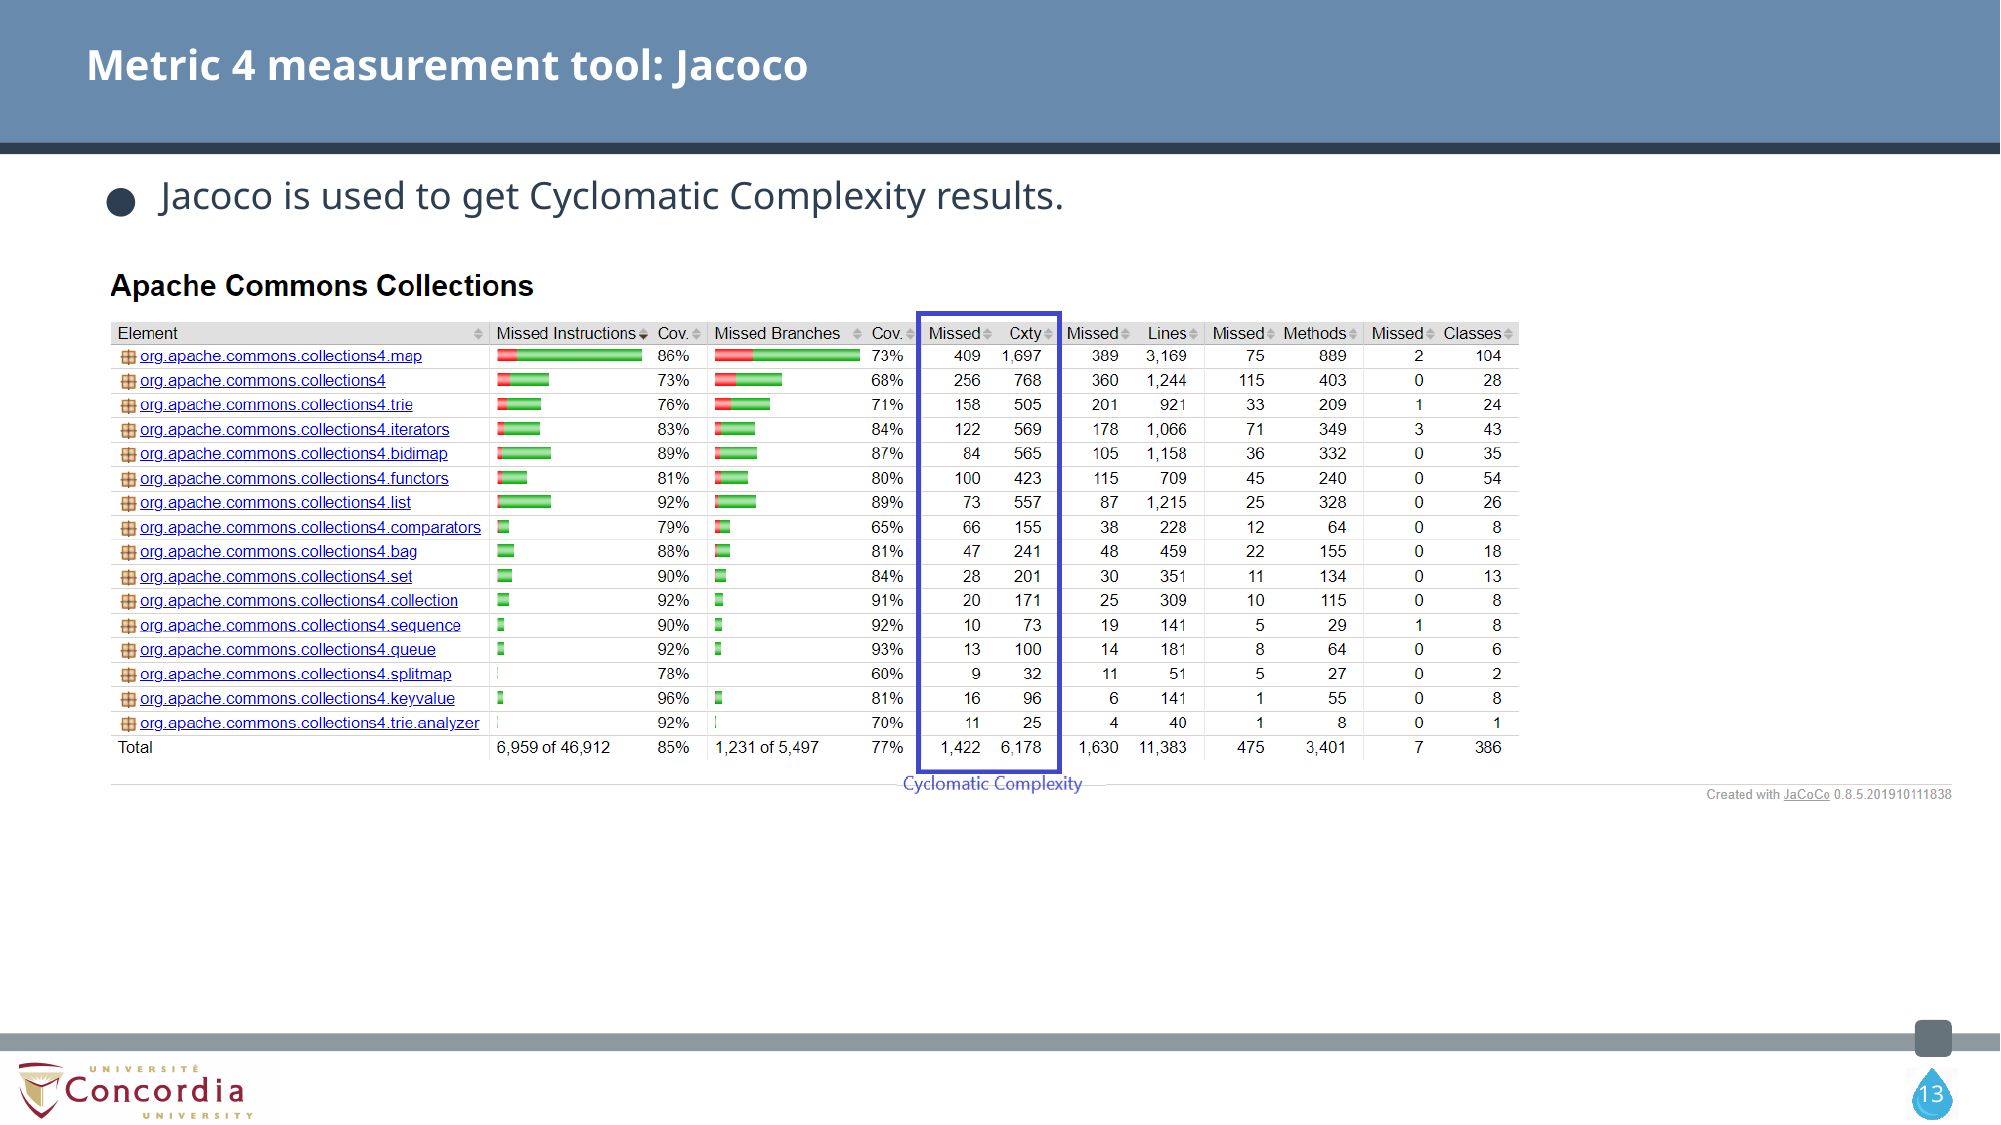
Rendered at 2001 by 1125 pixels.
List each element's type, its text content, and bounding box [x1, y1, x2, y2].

title Metric 4 measurement tool: Jacoco [70, 2, 1932, 133]
picture [1, 1057, 281, 1125]
list Jacoco is used to get Cyclomatic Complexity results. [70, 170, 1932, 991]
slide_number ‹#› [1885, 1062, 1978, 1125]
picture [110, 264, 1957, 815]
